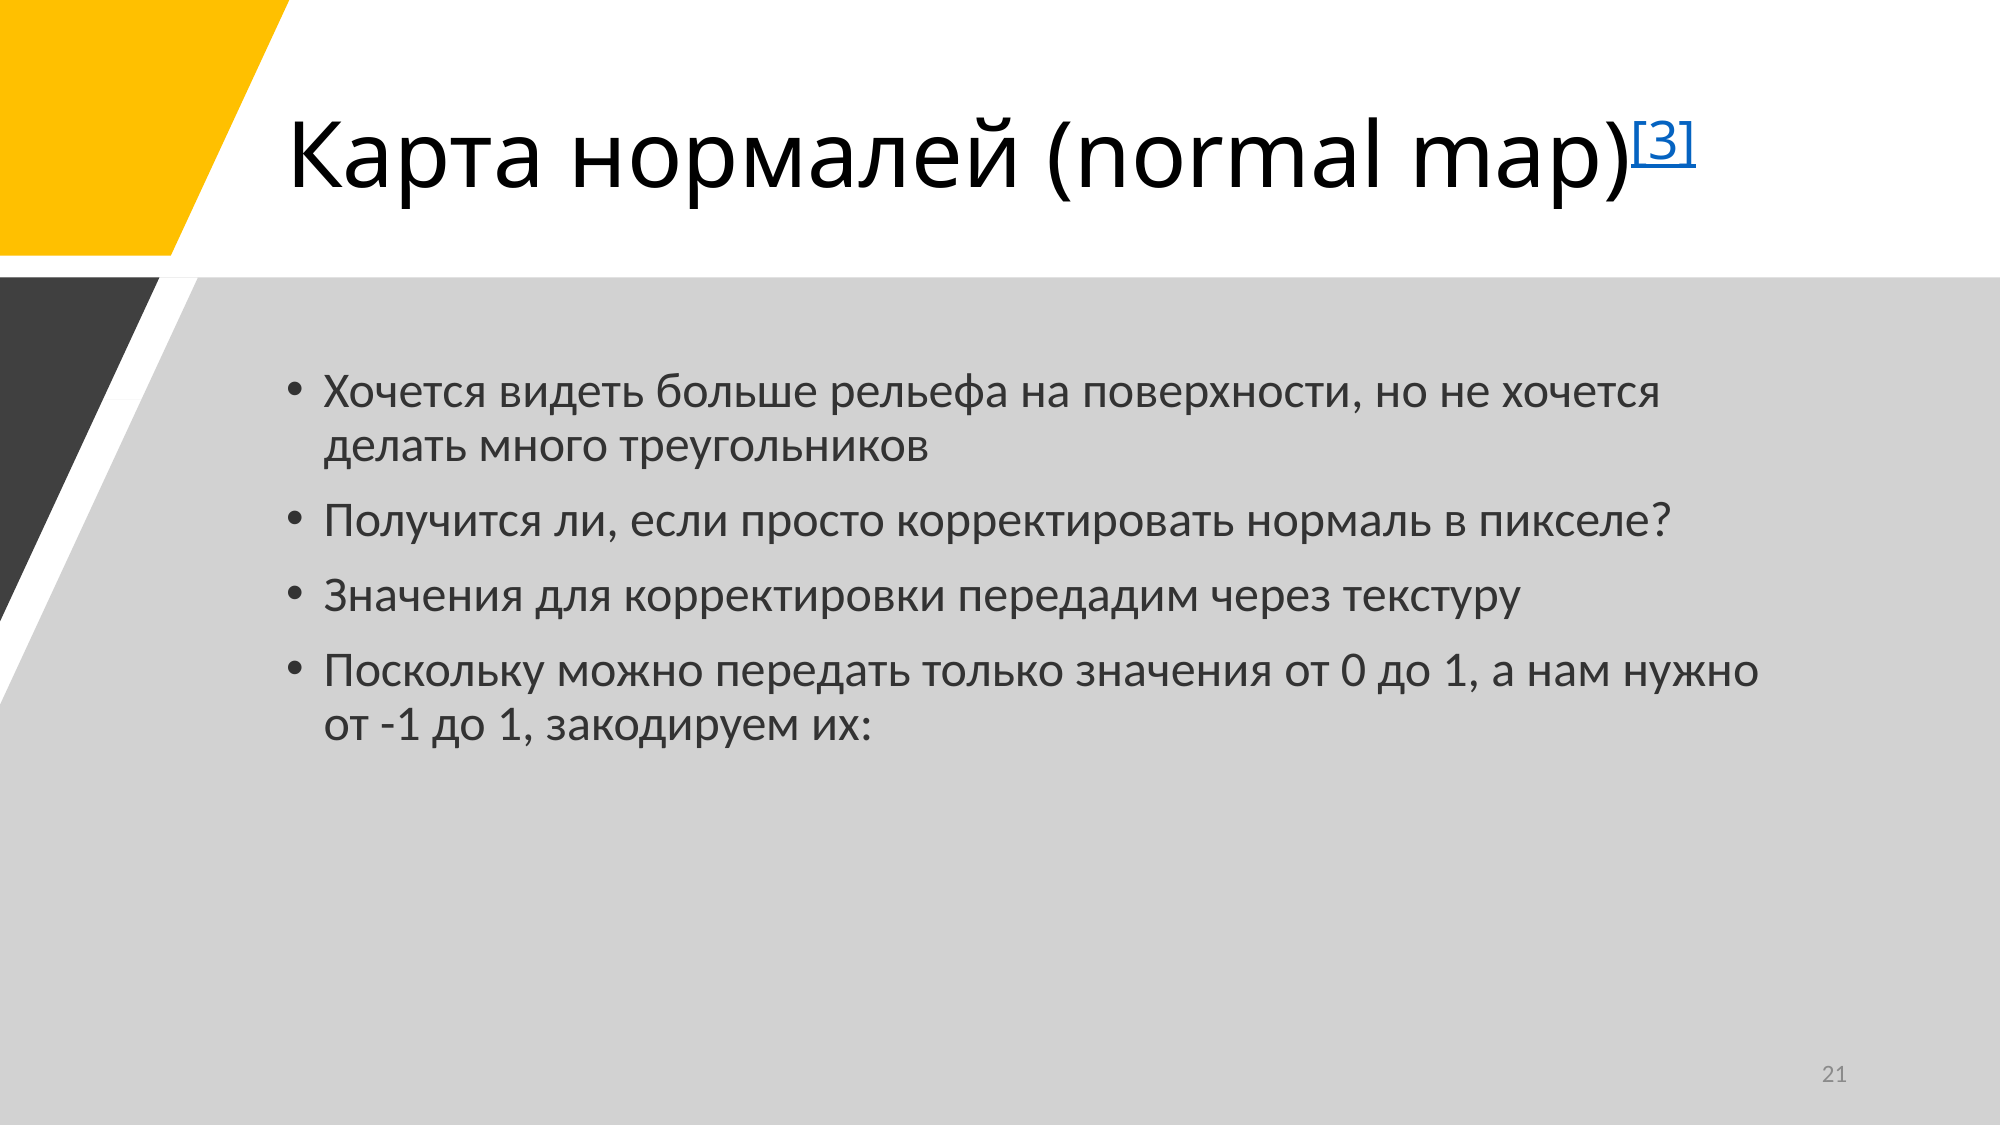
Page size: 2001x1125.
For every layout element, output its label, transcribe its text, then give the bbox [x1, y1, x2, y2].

title Карта нормалей (normal map)[3] [271, 60, 1808, 255]
text_box [0, 276, 162, 622]
slide_number 21 [1412, 1042, 1863, 1103]
text_box [0, 276, 2000, 1125]
text_box [0, 0, 291, 257]
